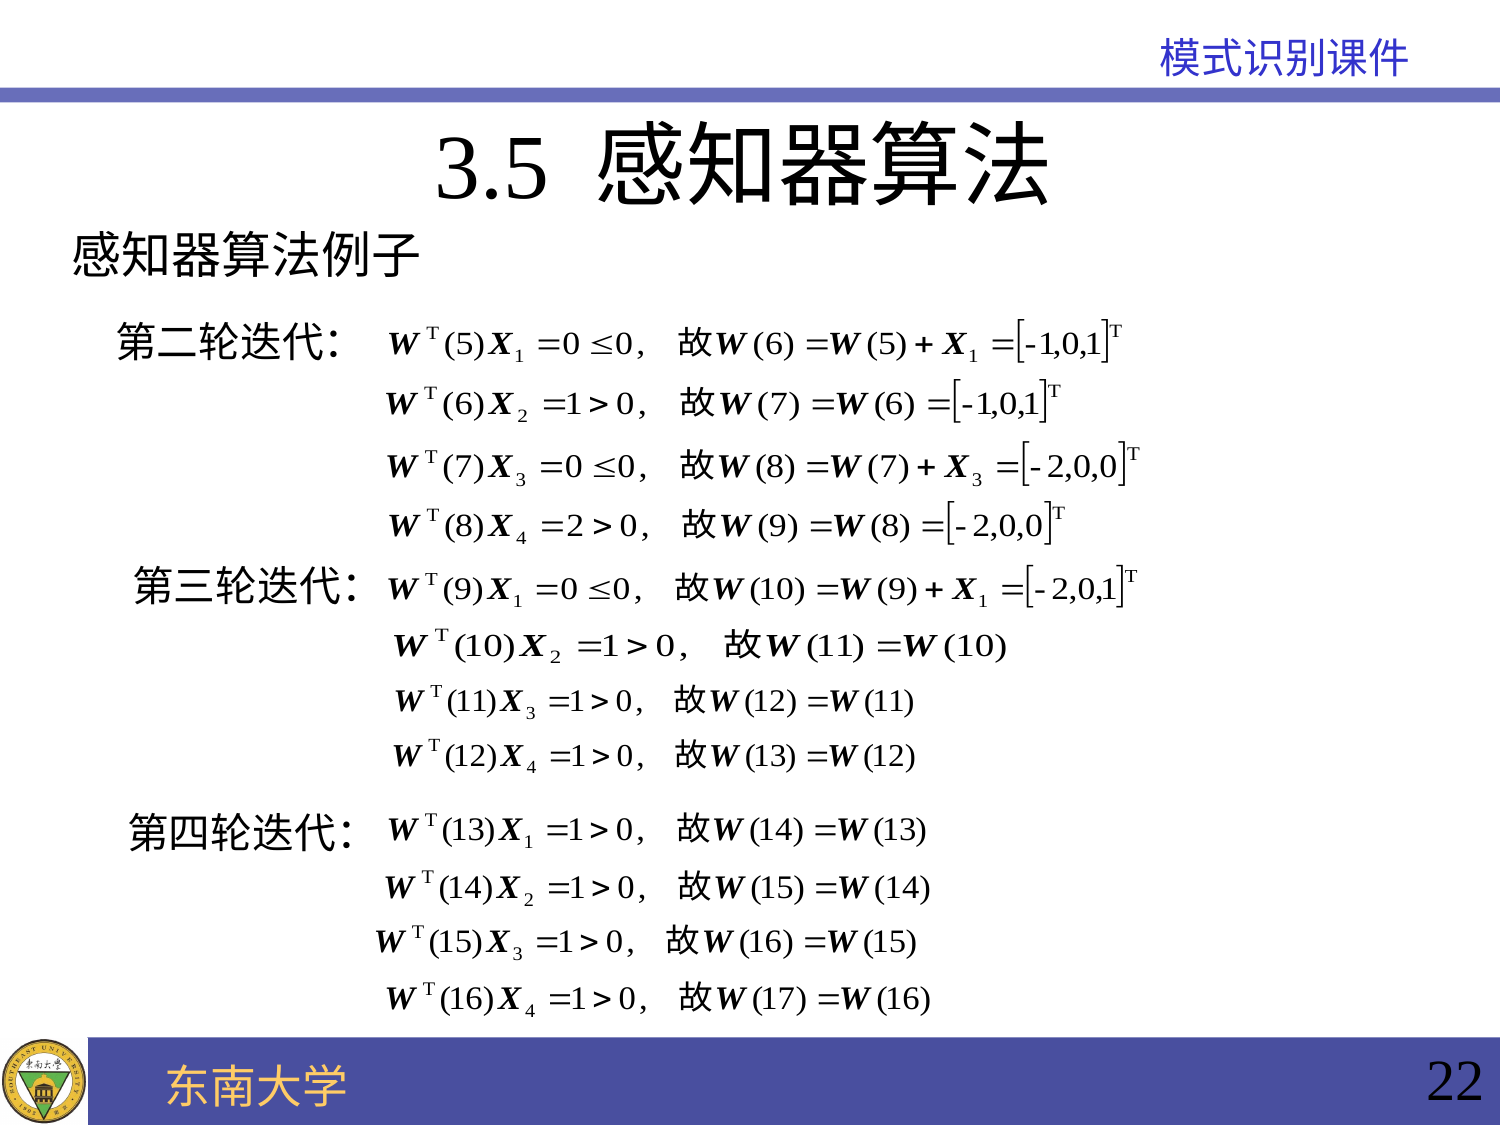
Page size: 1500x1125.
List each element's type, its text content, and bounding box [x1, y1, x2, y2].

slide_number 22 [1399, 1034, 1500, 1111]
text_box 第四轮迭代： [112, 799, 428, 864]
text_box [371, 804, 939, 1024]
text_box 第三轮迭代： [117, 552, 398, 617]
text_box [125, 316, 1148, 550]
text_box 感知器算法例子 [57, 216, 437, 292]
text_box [383, 562, 1146, 780]
text_box 3.5 感知器算法 [112, 99, 1376, 256]
picture [0, 1038, 88, 1125]
